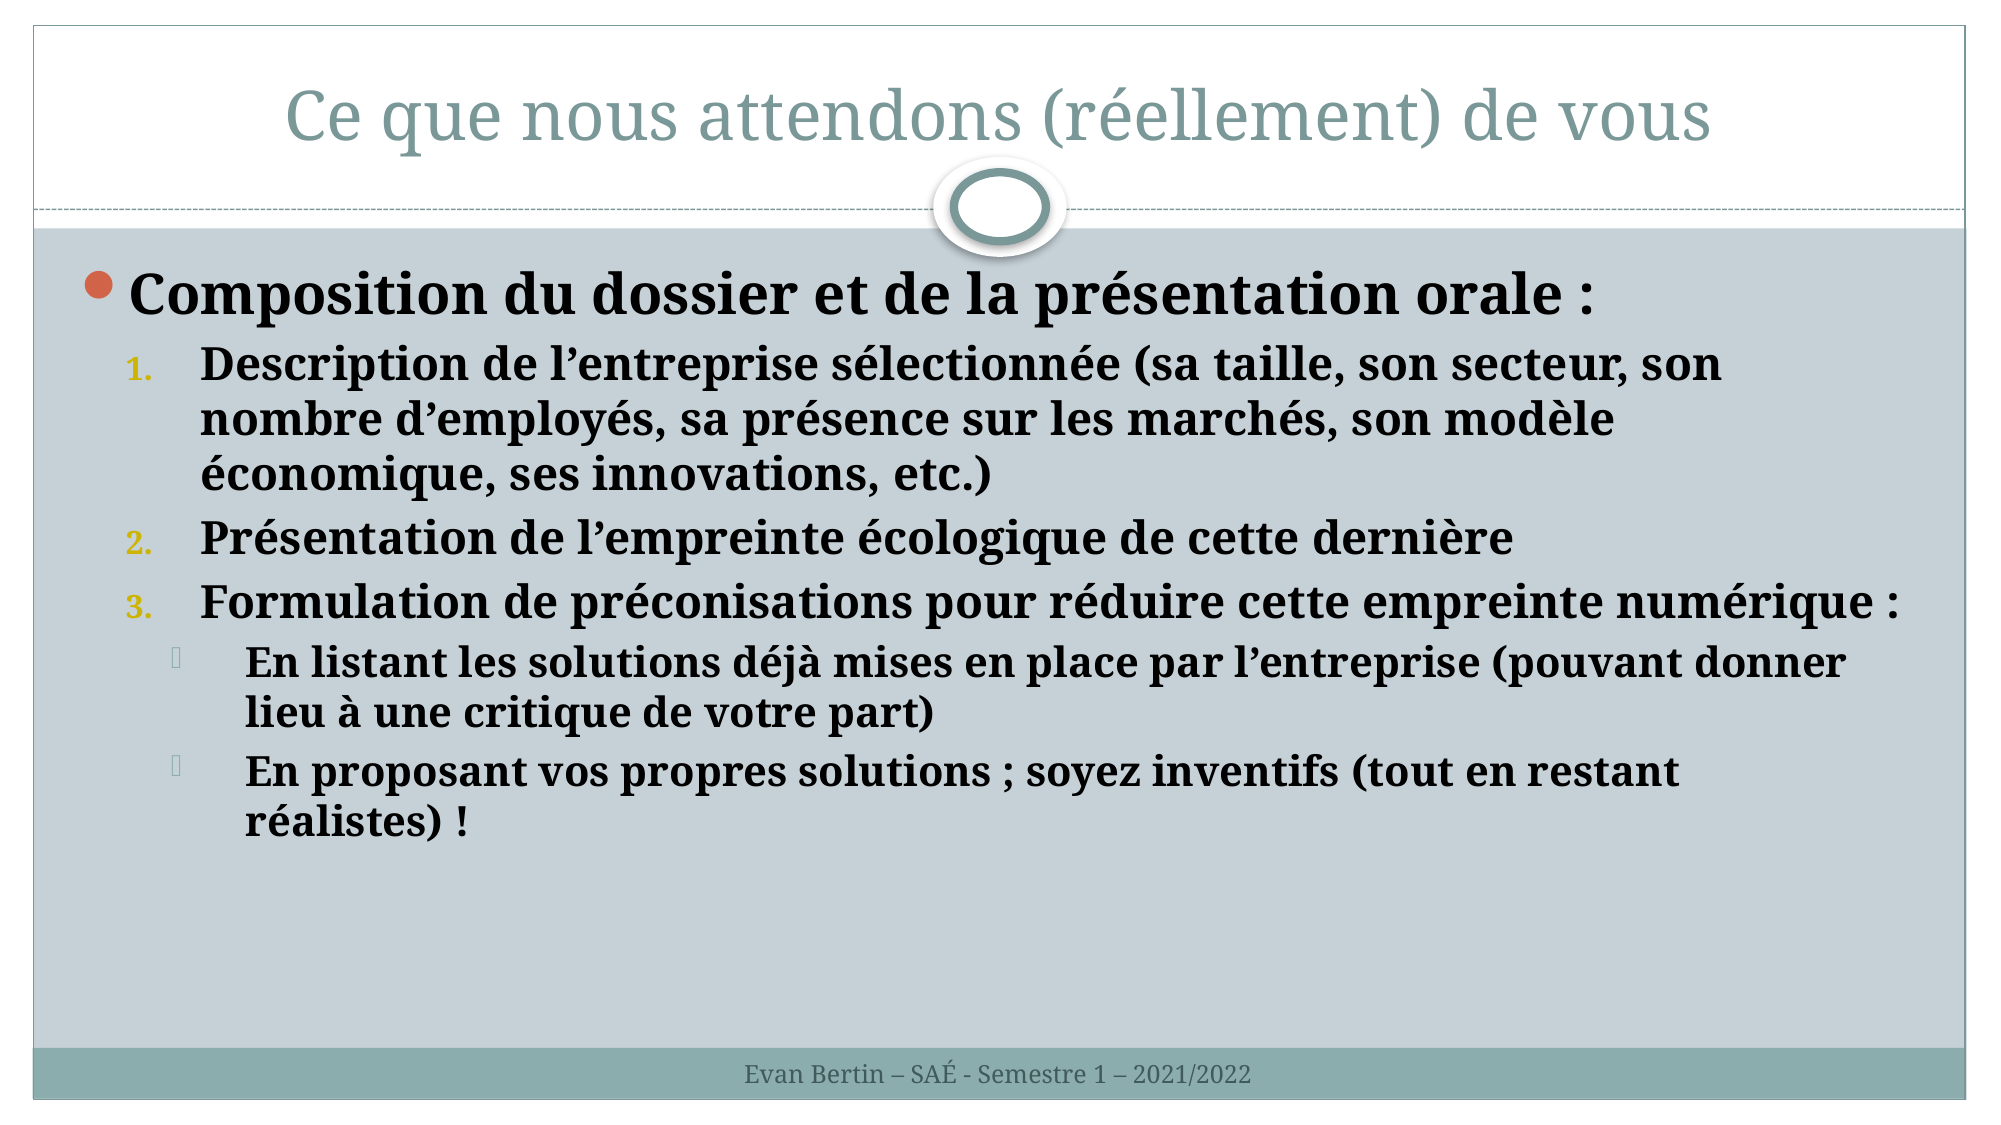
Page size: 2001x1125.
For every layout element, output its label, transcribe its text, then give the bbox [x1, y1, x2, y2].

list Composition du dossier et de la présentation orale : Description de l’entreprise sélectionnée (sa taille, son secteur, son nombre d’employés, sa présence sur les marchés, son modèle économique, ses innovations, etc.) Présentation de l’empreinte écologique de cette dernière Formulation de préconisations pour réduire cette empreinte numérique : En listant les solutions déjà mises en place par l’entreprise (pouvant donner lieu à une critique de votre part) En proposant vos propres solutions ; soyez inventifs (tout en restant réalistes) ! [66, 250, 1926, 1052]
footer Evan Bertin – SAÉ - Semestre 1 – 2021/2022 [300, 1051, 1697, 1112]
title Ce que nous attendons (réellement) de vous [66, 37, 1933, 162]
